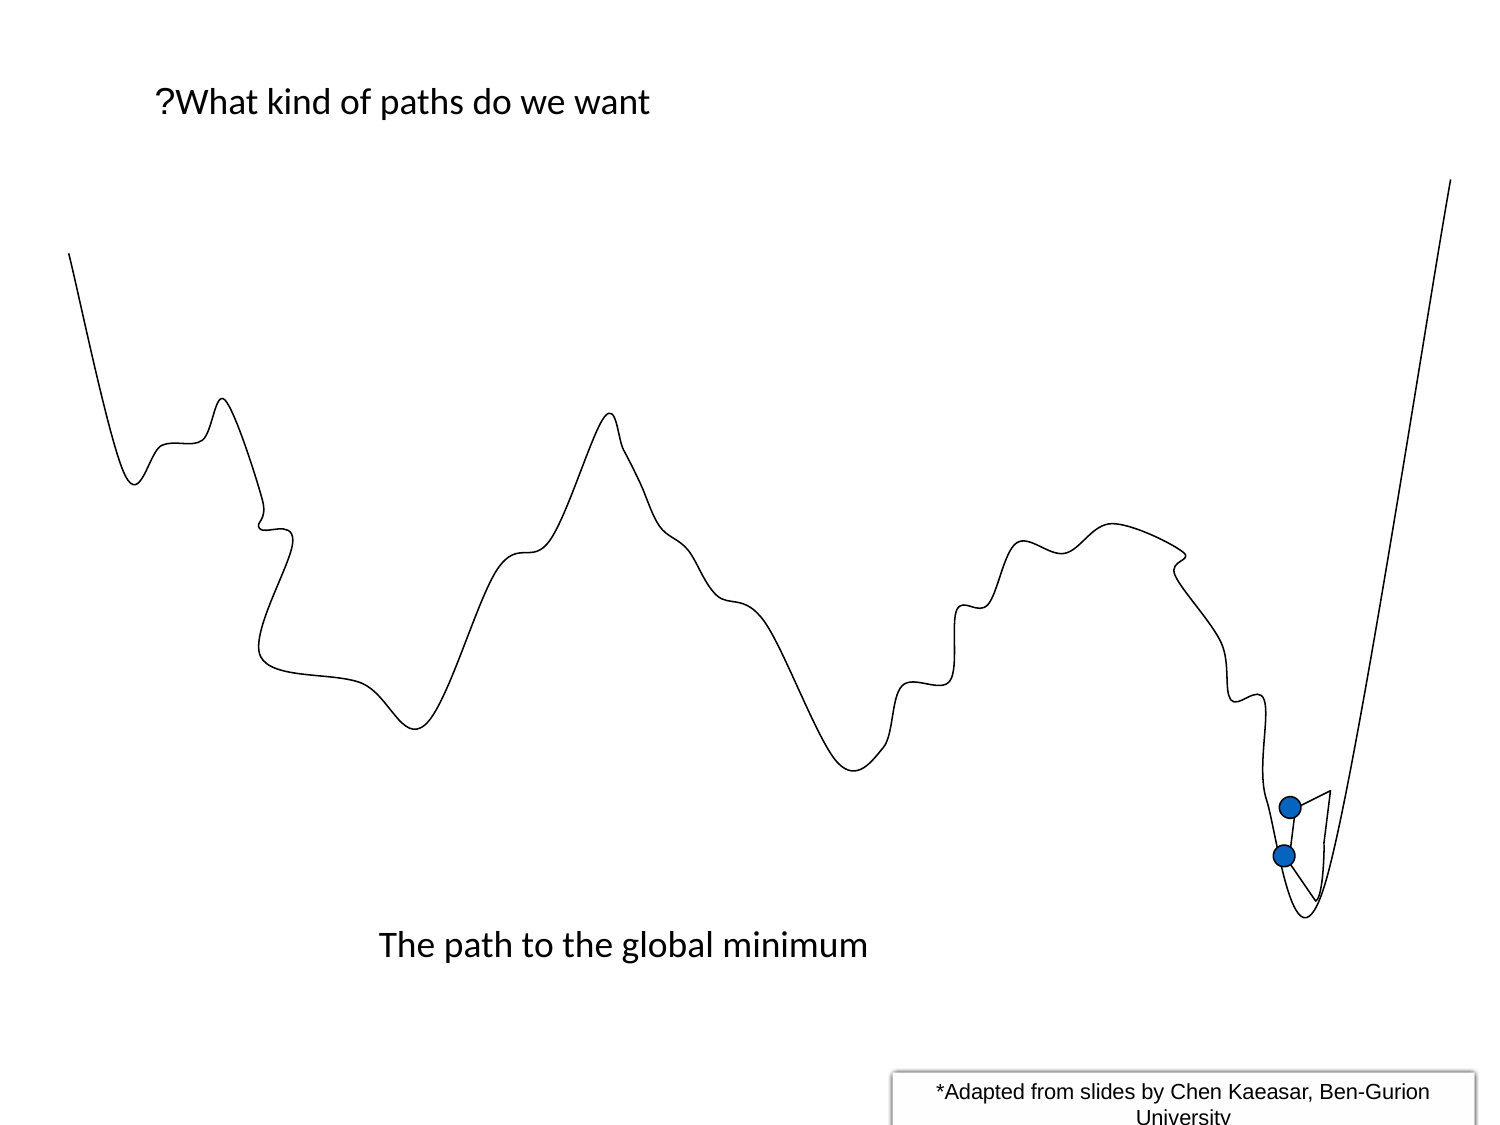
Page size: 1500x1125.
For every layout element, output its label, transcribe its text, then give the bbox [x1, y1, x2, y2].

text_box [68, 179, 1451, 809]
text_box The path to the global minimum [353, 912, 884, 973]
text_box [1245, 816, 1358, 870]
text_box [1284, 877, 1328, 918]
text_box *Adapted from slides by Chen Kaeasar, Ben-Gurion University [896, 1076, 1471, 1125]
text_box What kind of paths do we want? [139, 69, 666, 129]
